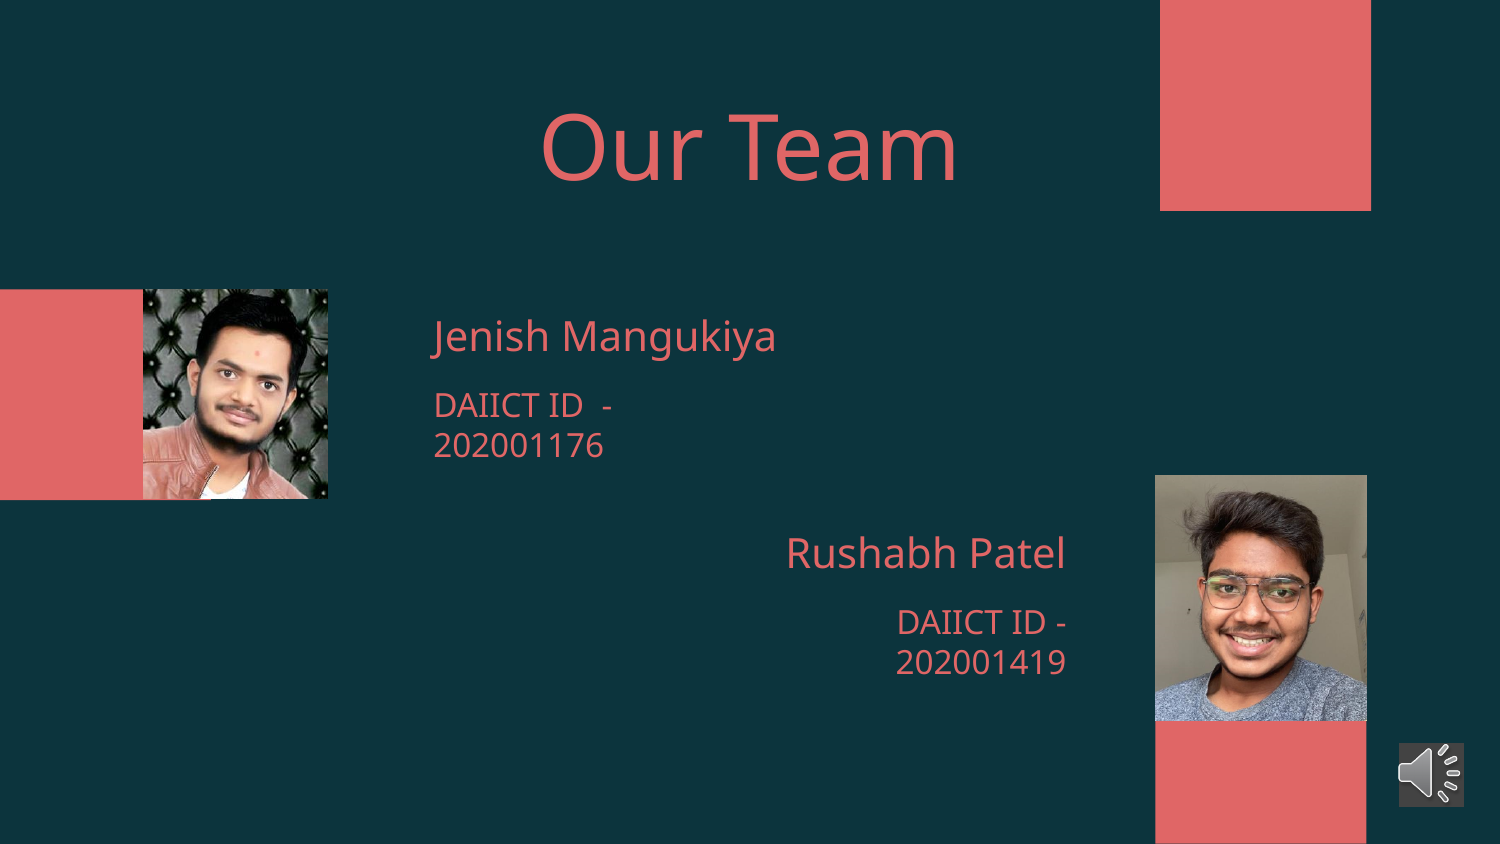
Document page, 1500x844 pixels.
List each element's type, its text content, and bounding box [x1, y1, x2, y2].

picture [142, 289, 329, 499]
text_box [0, 289, 140, 501]
subtitle DAIICT ID - 202001419 [740, 586, 1082, 692]
title Our Team [51, 73, 1449, 168]
title Rushabh Patel [632, 506, 1082, 592]
picture [1397, 741, 1465, 809]
subtitle DAIICT ID - 202001176 [418, 369, 784, 475]
picture [1154, 475, 1367, 722]
text_box [1155, 729, 1367, 844]
title Jenish Mangukiya [418, 289, 868, 375]
